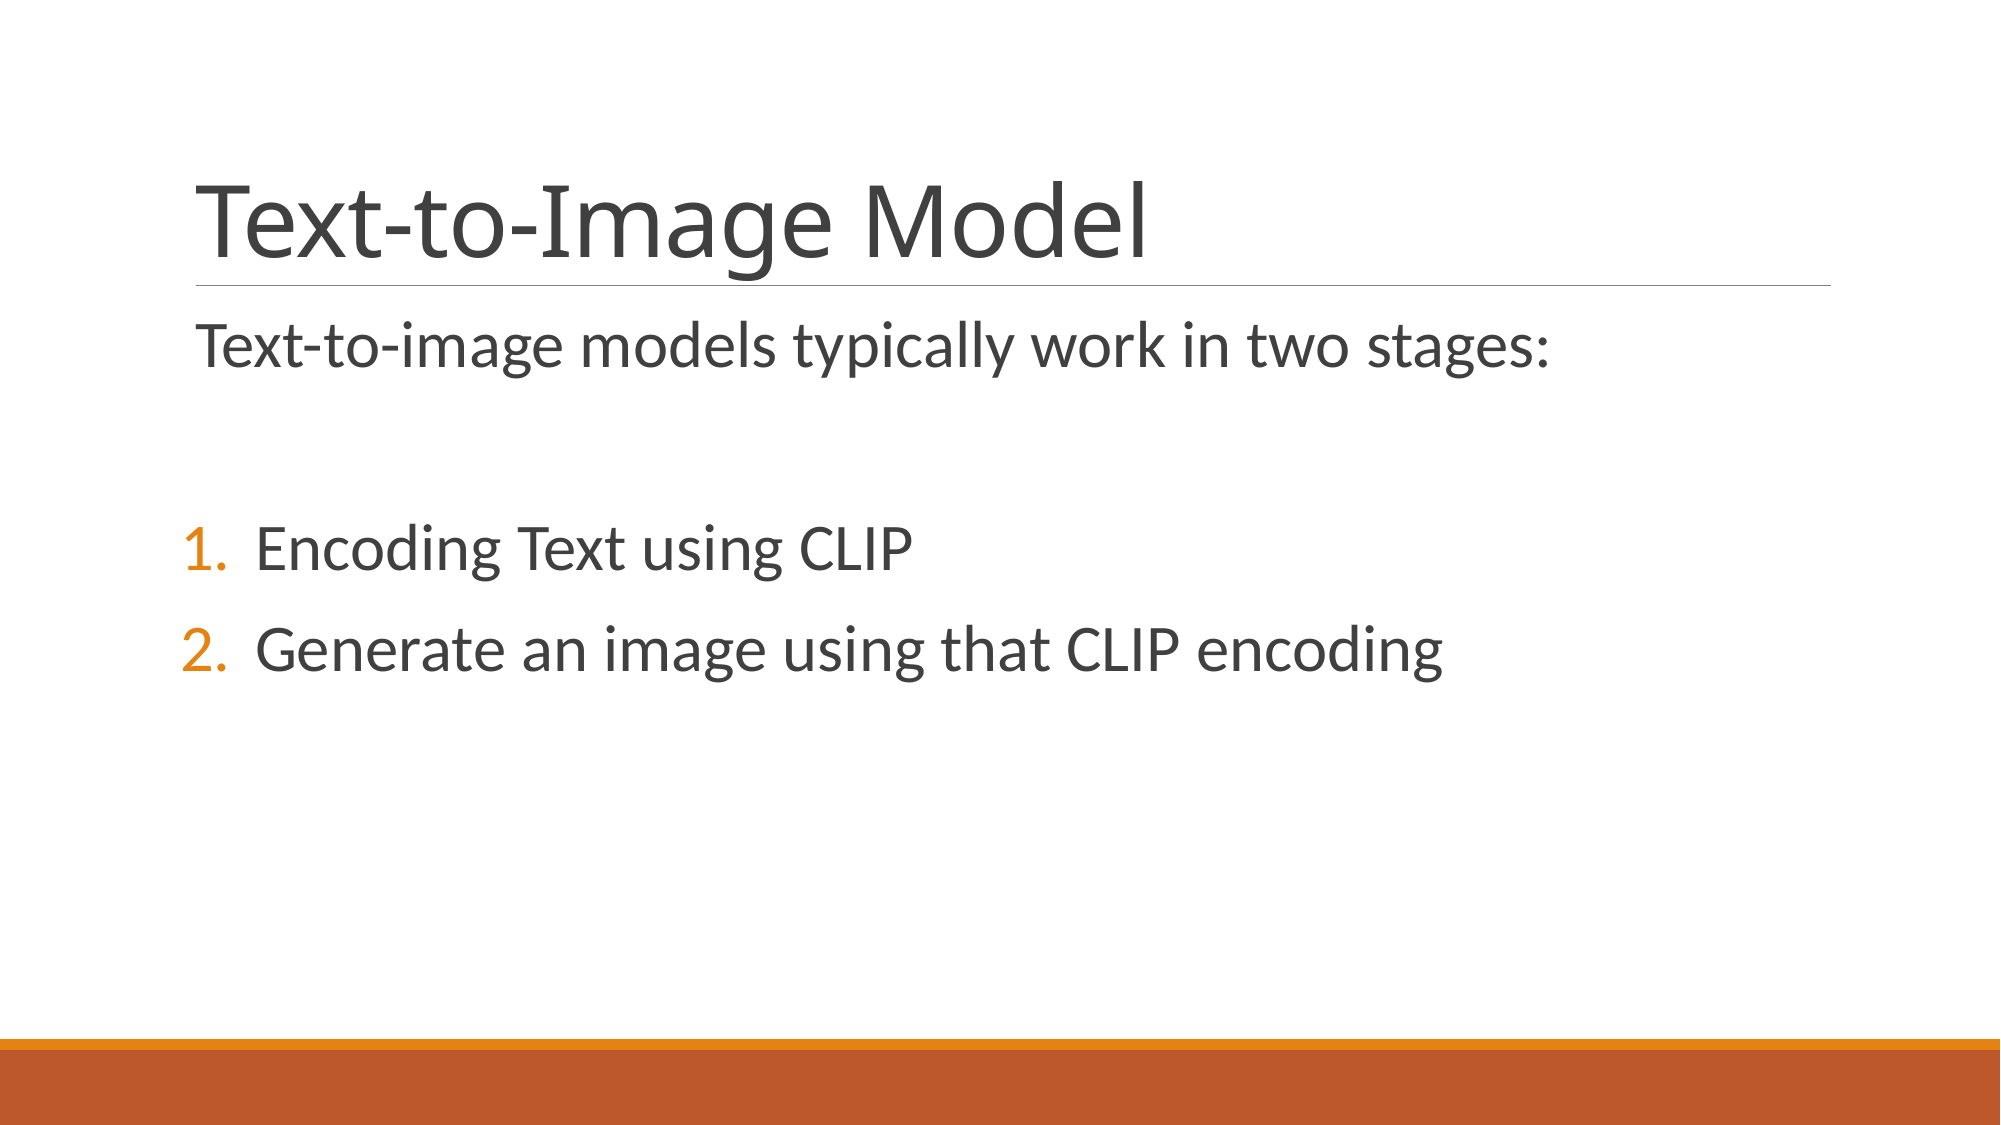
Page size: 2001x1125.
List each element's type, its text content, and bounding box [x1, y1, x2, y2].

title Text-to-Image Model [180, 47, 1830, 285]
list Text-to-image models typically work in two stages: Encoding Text using CLIP Generate an image using that CLIP encoding [180, 302, 1830, 963]
